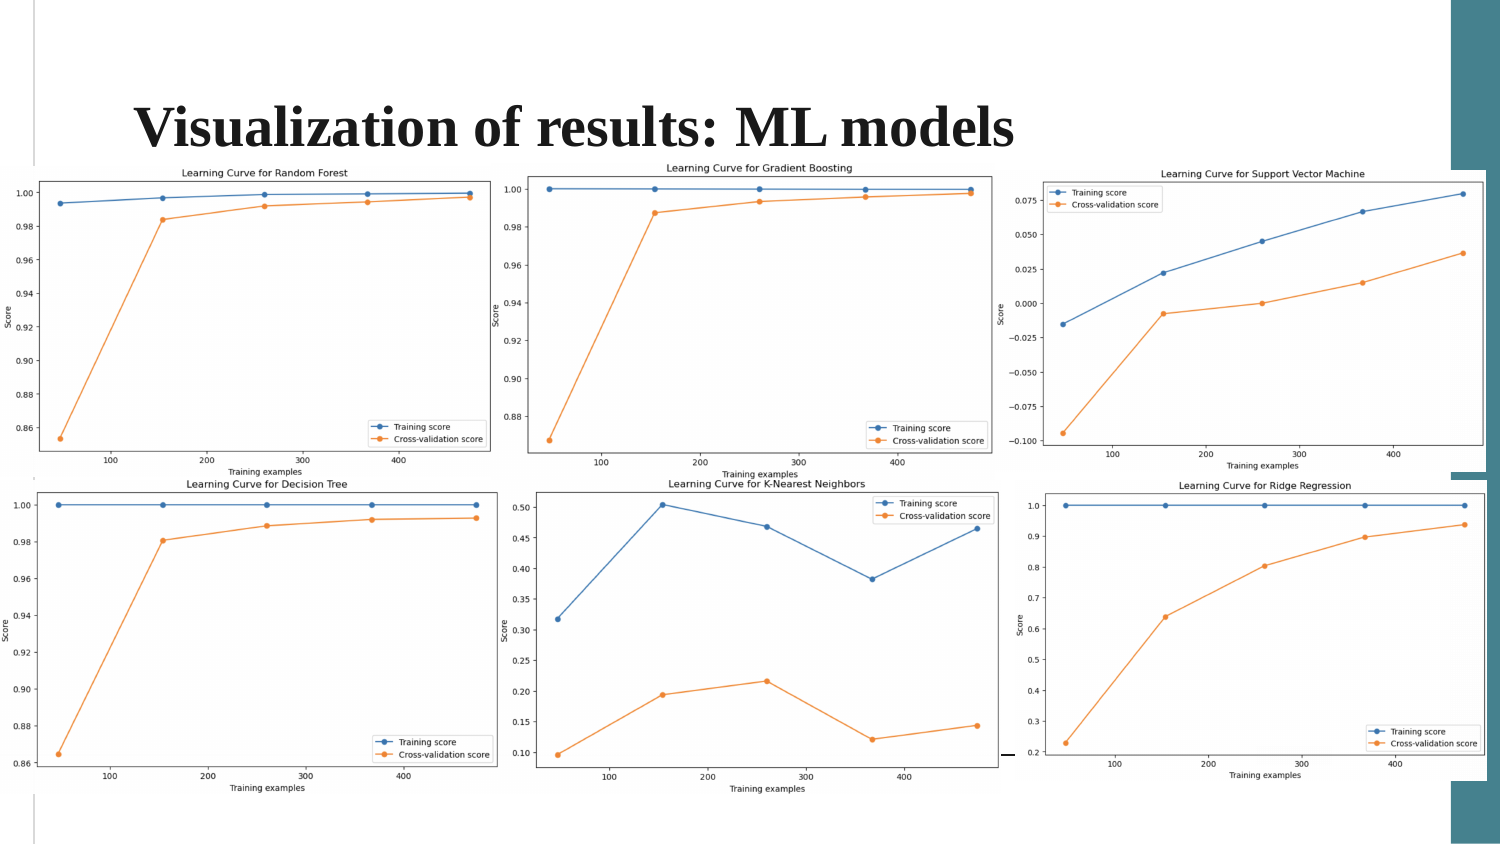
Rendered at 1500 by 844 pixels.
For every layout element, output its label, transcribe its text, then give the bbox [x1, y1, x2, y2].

picture [0, 163, 1487, 794]
title Visualization of results: ML models [118, 72, 1382, 167]
picture [1015, 480, 1487, 782]
